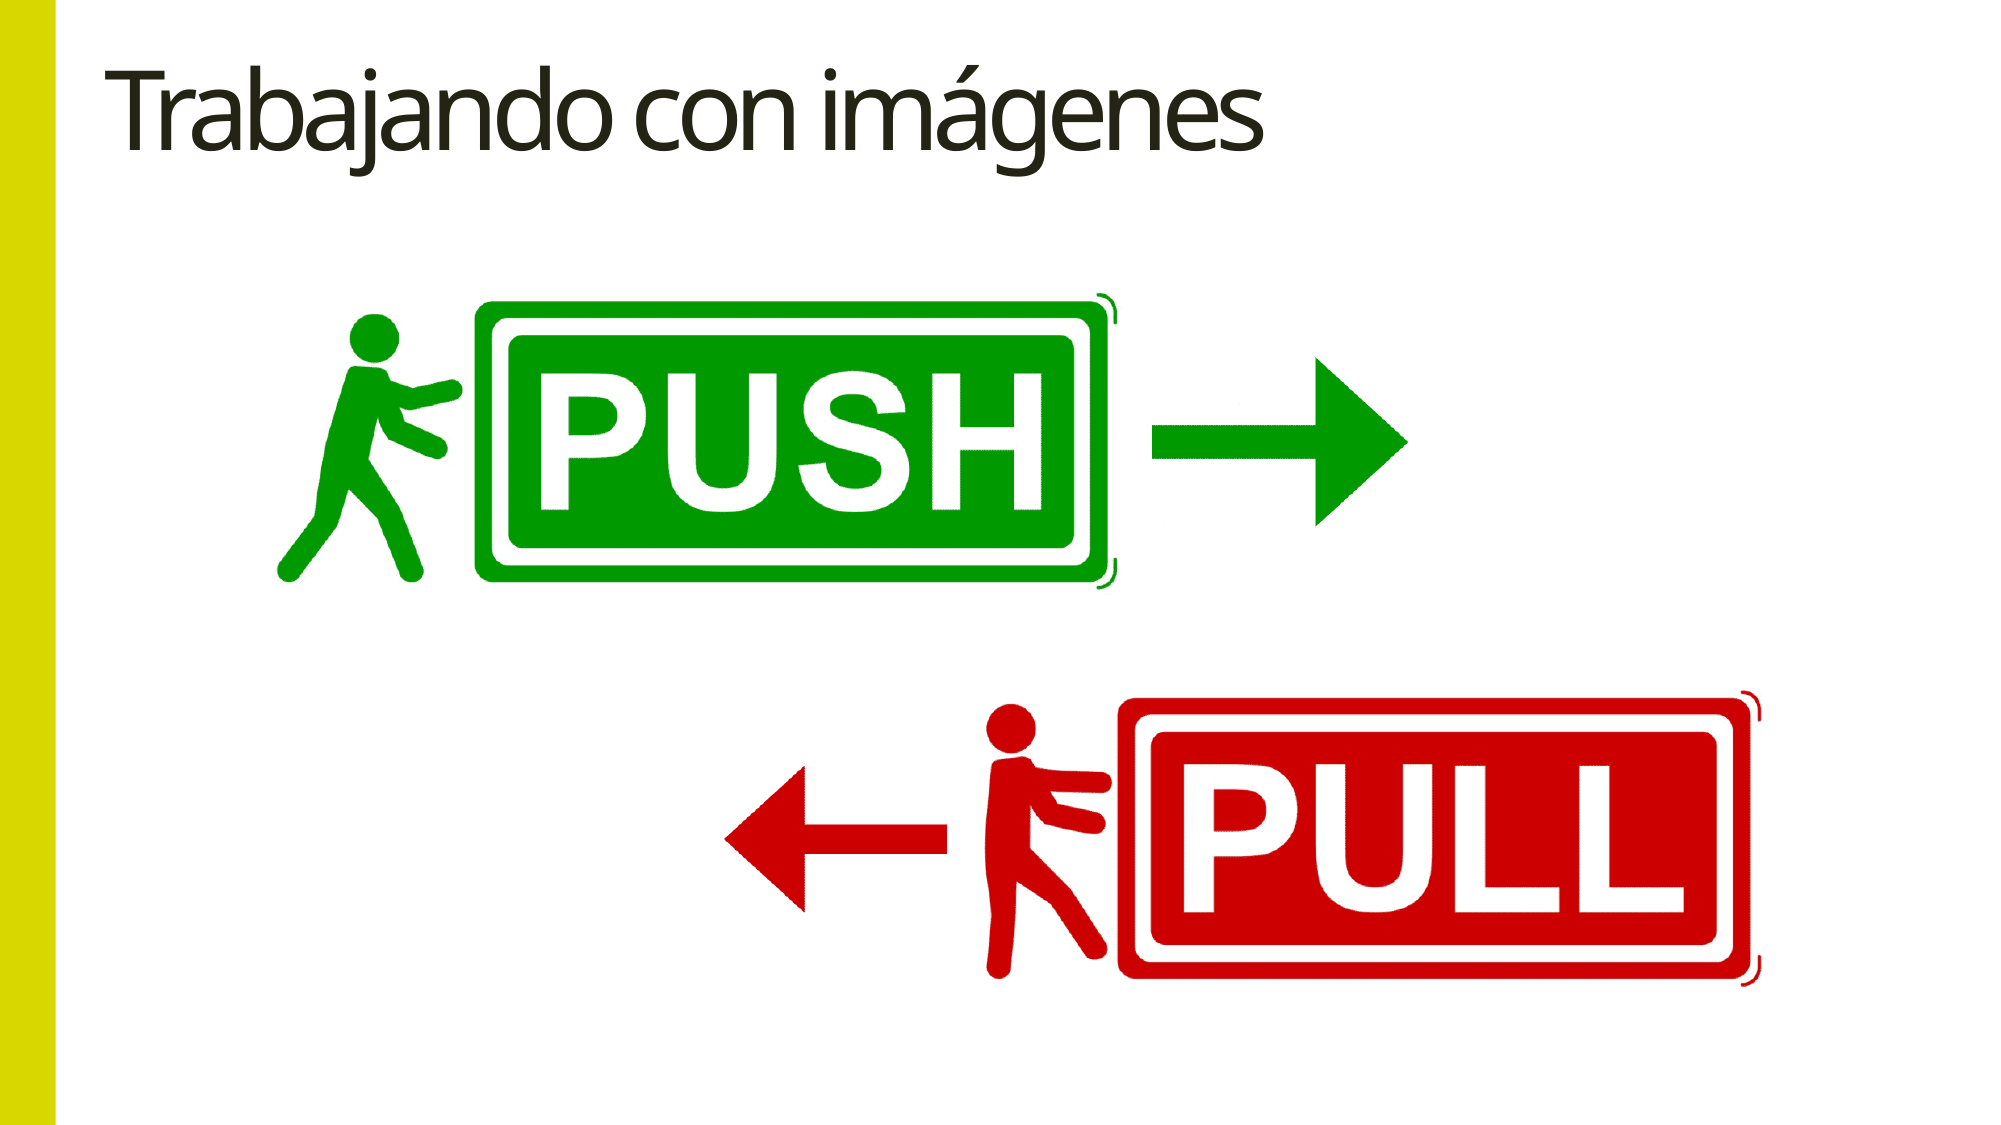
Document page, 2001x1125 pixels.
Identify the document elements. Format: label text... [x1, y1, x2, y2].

picture [199, 227, 1813, 1034]
text_box [0, 0, 56, 1125]
title Trabajando con imágenes [104, 4, 1908, 182]
